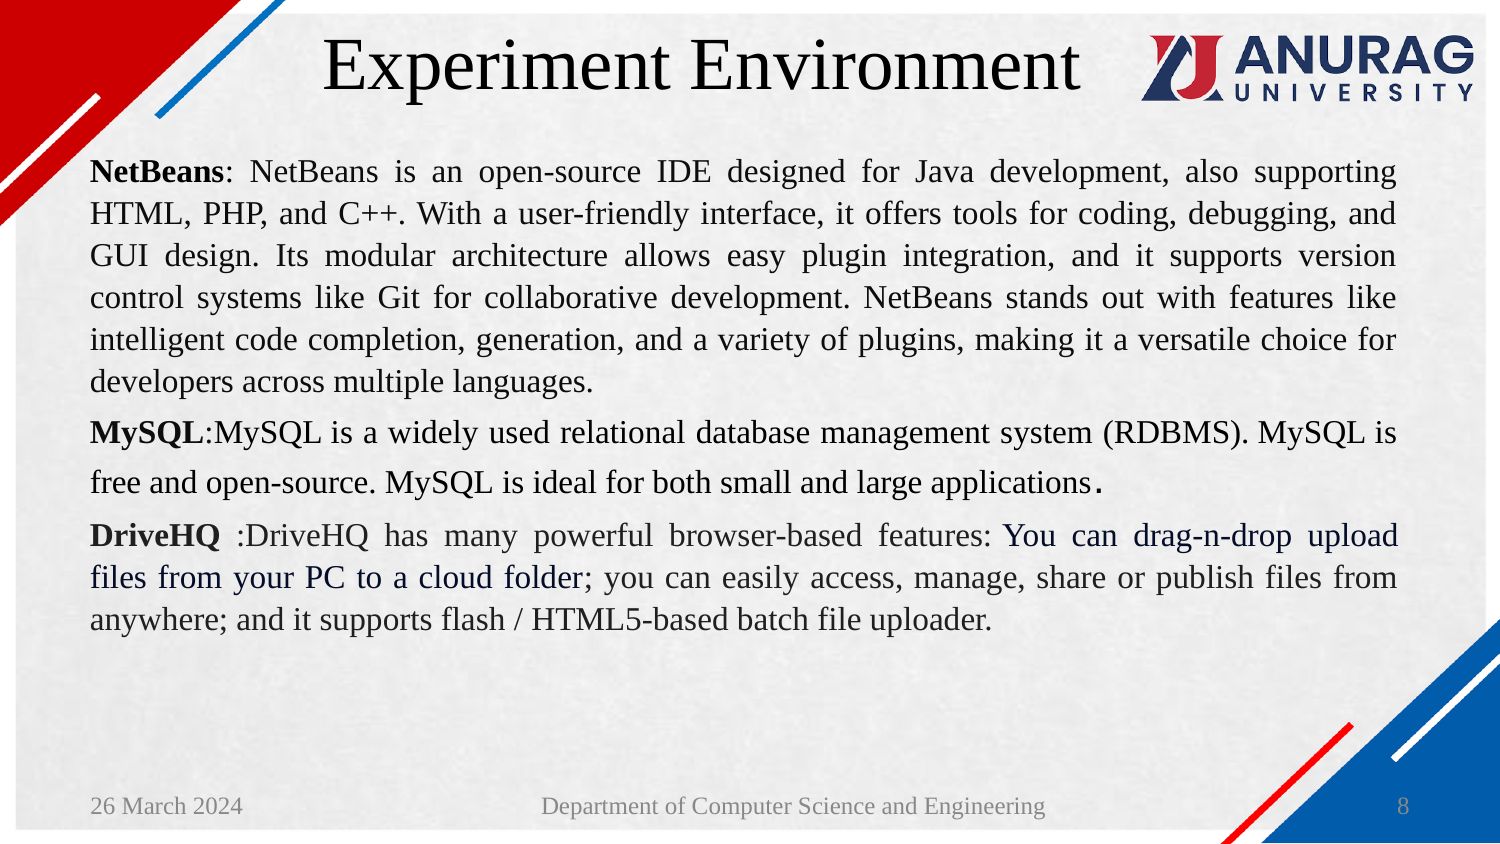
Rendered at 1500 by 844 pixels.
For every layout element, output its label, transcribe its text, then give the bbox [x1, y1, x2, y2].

text_box NetBeans: NetBeans is an open-source IDE designed for Java development, also supporting HTML, PHP, and C++. With a user-friendly interface, it offers tools for coding, debugging, and GUI design. Its modular architecture allows easy plugin integration, and it supports version control systems like Git for collaborative development. NetBeans stands out with features like intelligent code completion, generation, and a variety of plugins, making it a versatile choice for developers across multiple languages. MySQL:MySQL is a widely used relational database management system (RDBMS). MySQL is free and open-source. MySQL is ideal for both small and large applications. DriveHQ :DriveHQ has many powerful browser-based features: You can drag-n-drop upload files from your PC to a cloud folder; you can easily access, manage, share or publish files from anywhere; and it supports flash / HTML5-based batch file uploader. [74, 140, 1454, 738]
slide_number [75, 782, 425, 827]
title Experiment Environment [271, 15, 1133, 113]
slide_number 8 [1075, 782, 1425, 827]
footer Department of Computer Science and Engineering [512, 782, 1075, 827]
picture [0, 0, 1500, 844]
